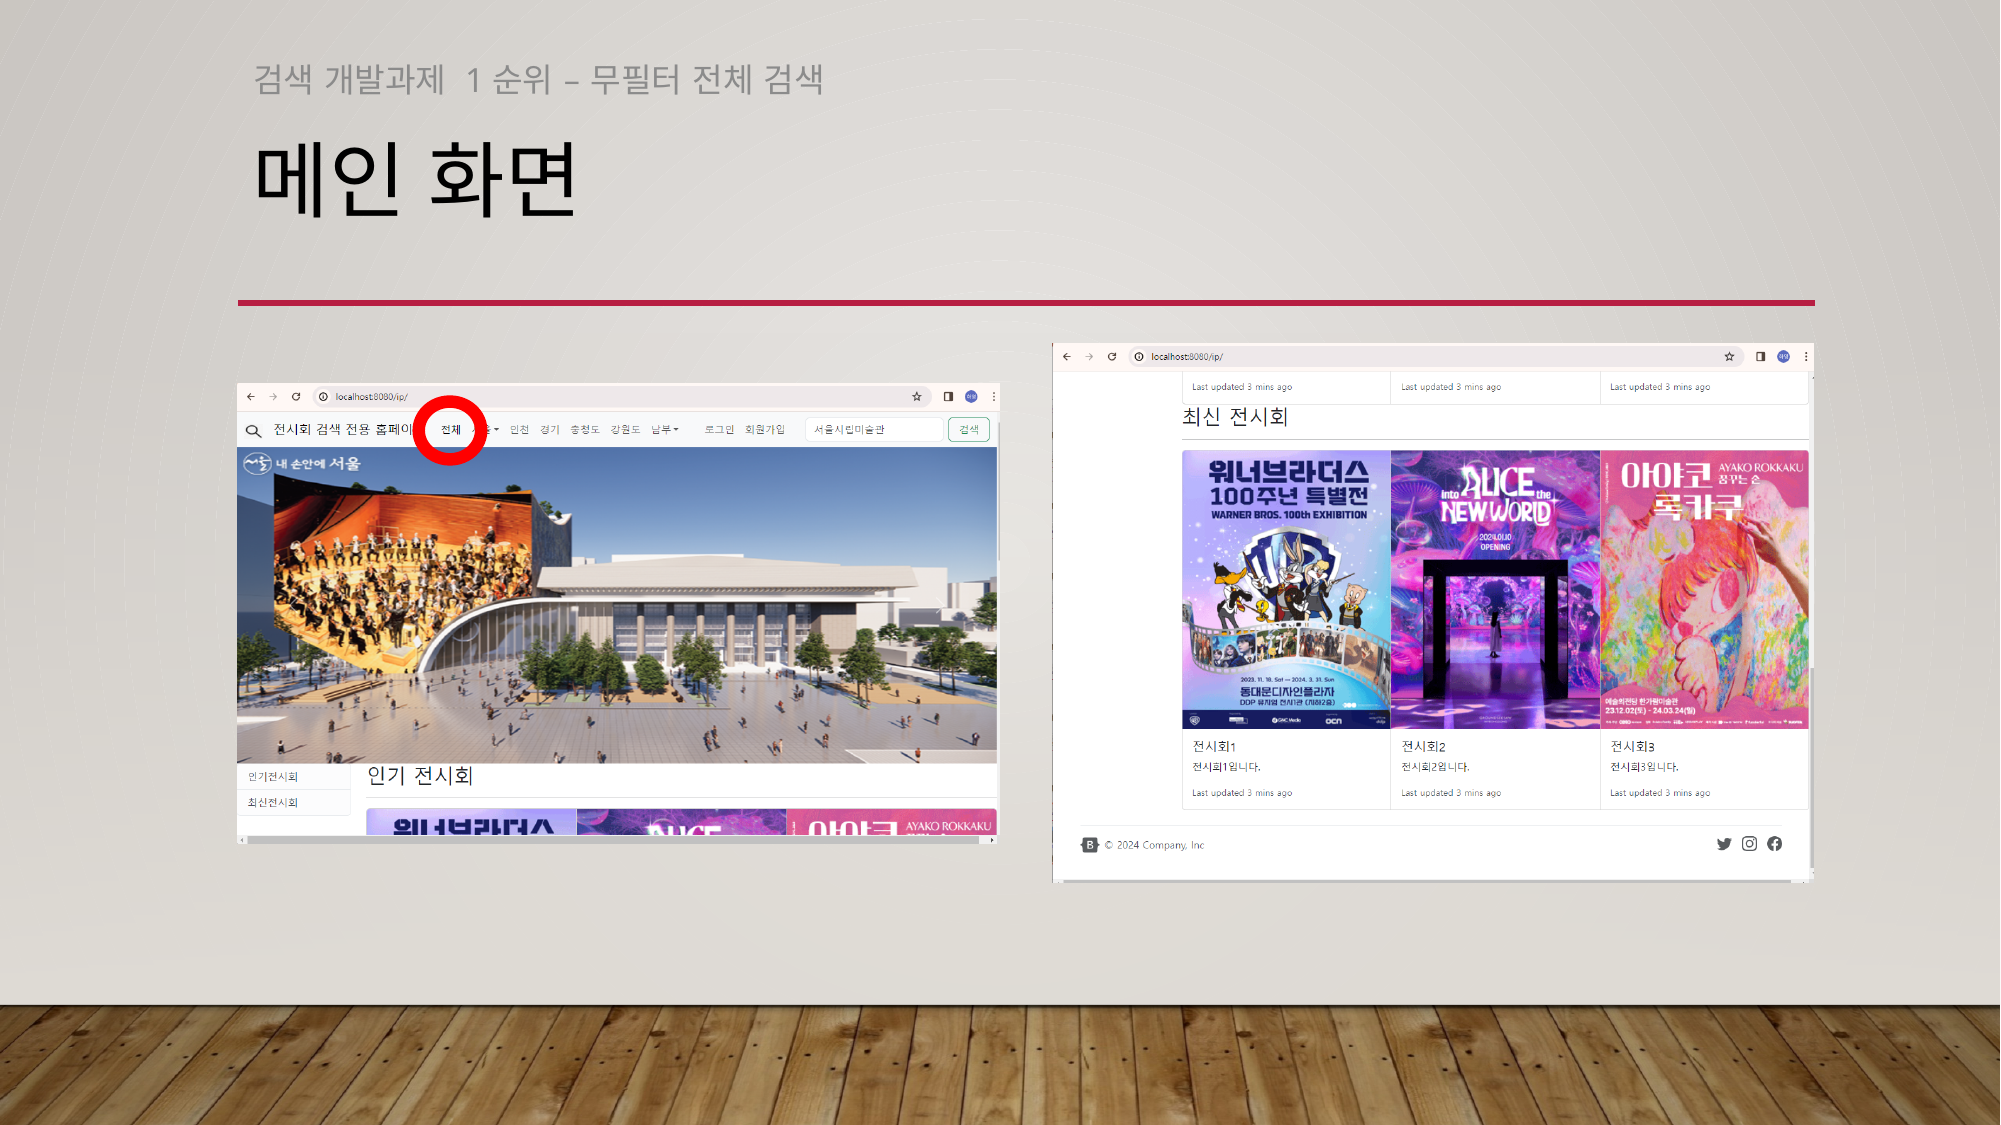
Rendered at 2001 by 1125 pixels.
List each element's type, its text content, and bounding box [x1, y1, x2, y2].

picture [0, 1005, 2000, 1125]
title 메인 화면 [237, 132, 1814, 306]
footer 검색 개발과제 1순위 – 무필터 전체 검색 [238, 54, 1213, 105]
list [237, 382, 1000, 844]
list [1051, 343, 1815, 883]
